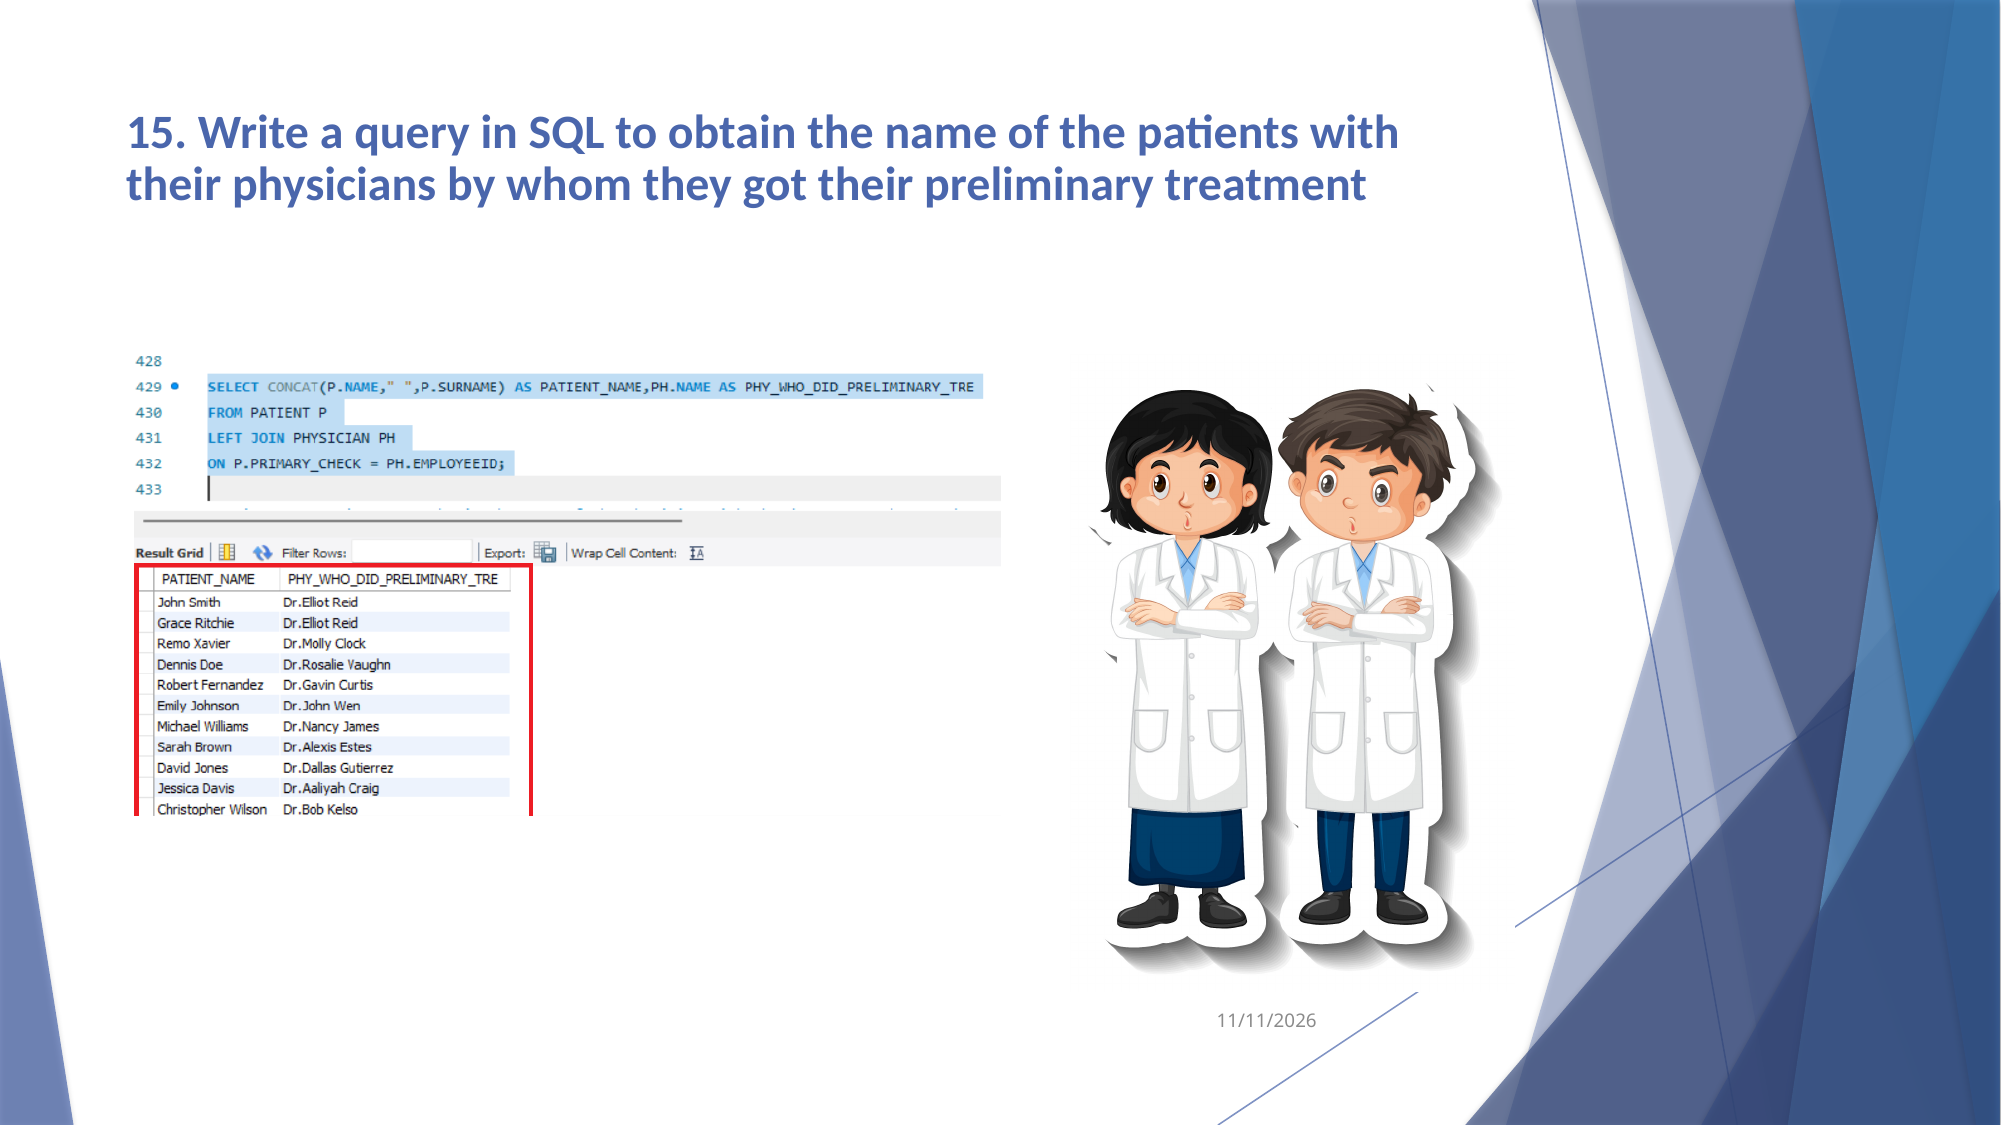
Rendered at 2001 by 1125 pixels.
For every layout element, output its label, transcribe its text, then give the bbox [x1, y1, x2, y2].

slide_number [1095, 1000, 1332, 1051]
title 15. Write a query in SQL to obtain the name of the patients with their physicians by whom they got their preliminary treatment [111, 99, 1522, 317]
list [1069, 353, 1516, 992]
picture [133, 353, 1002, 817]
